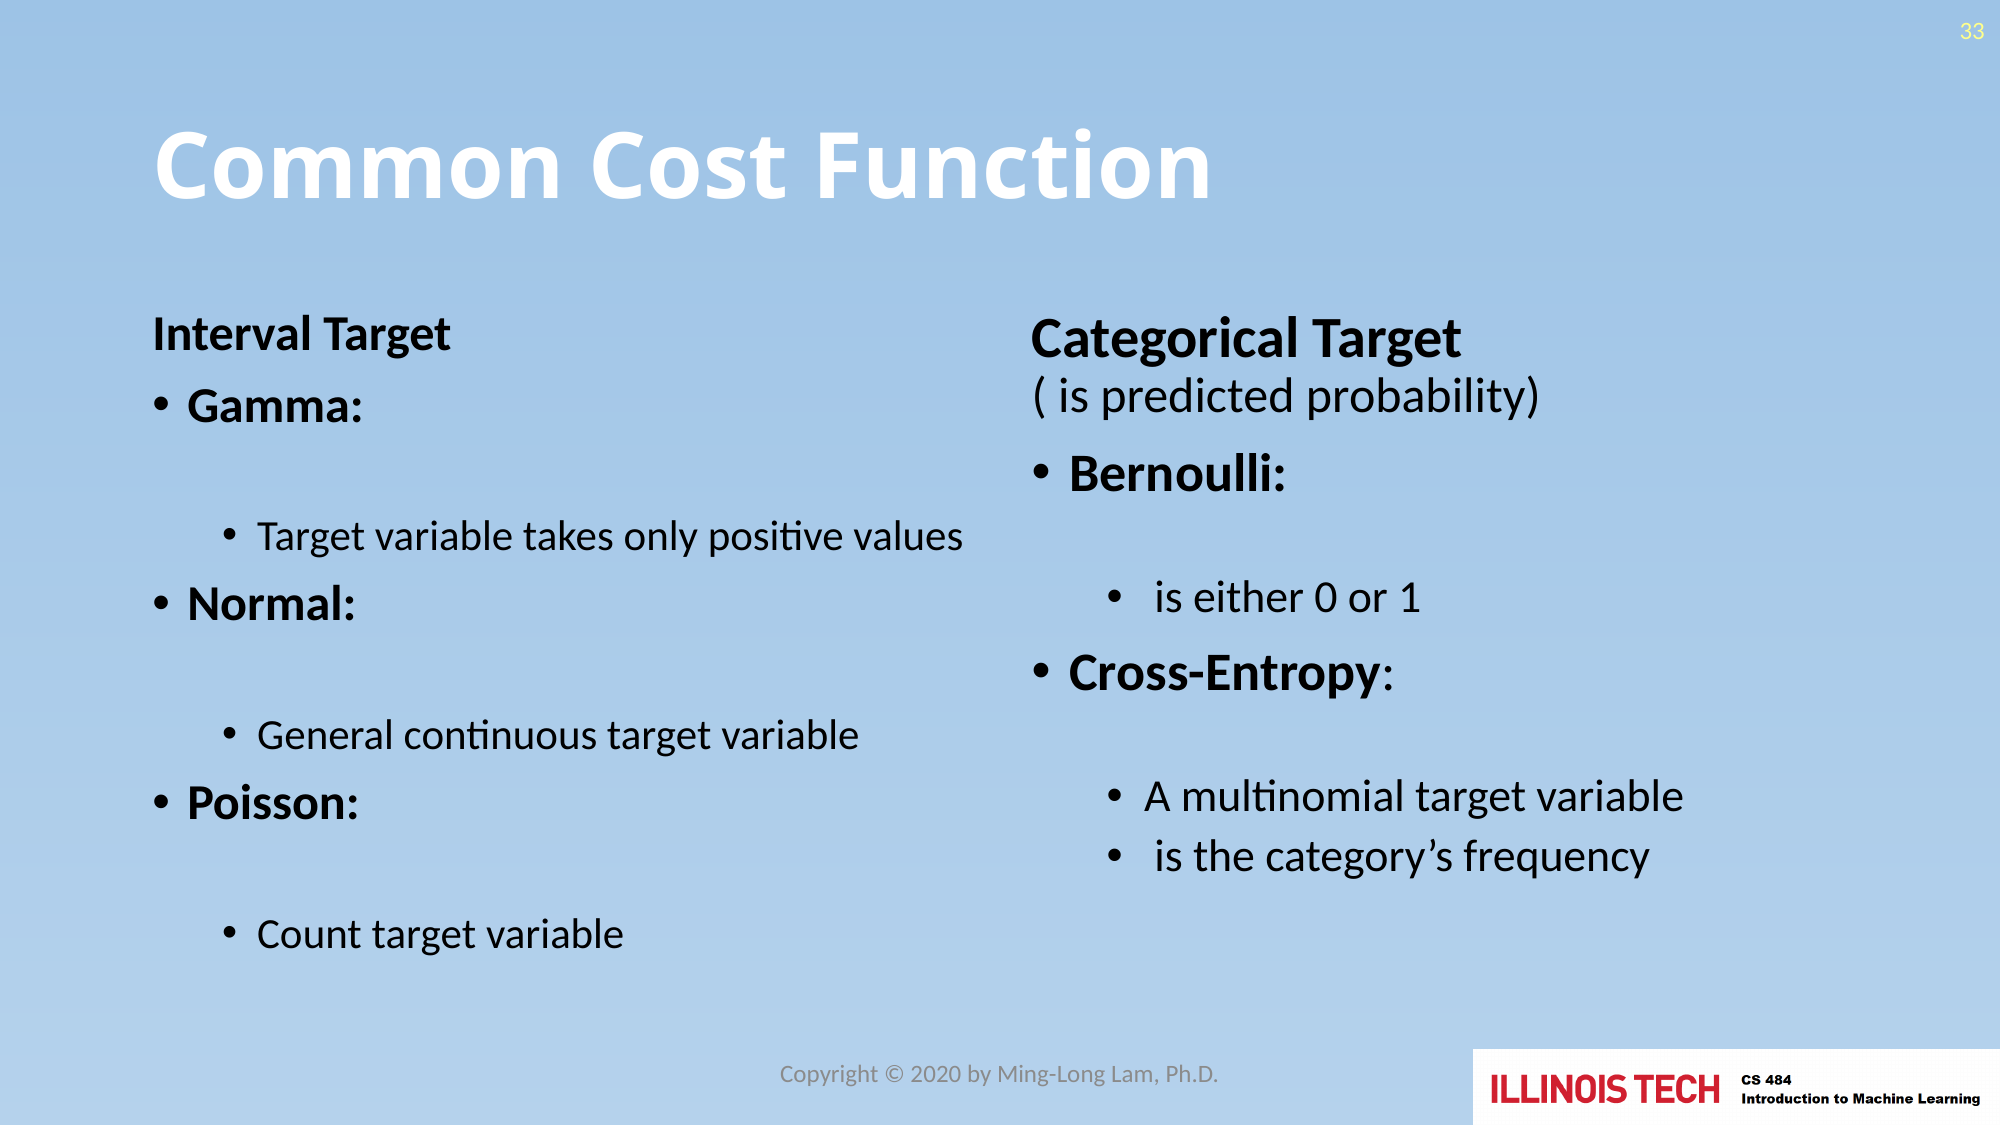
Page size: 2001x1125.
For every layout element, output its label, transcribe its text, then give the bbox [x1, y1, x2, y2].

picture [1473, 1049, 2000, 1125]
slide_number 33 [1550, 0, 2000, 60]
footer Copyright © 2020 by Ming-Long Lam, Ph.D. [662, 1042, 1338, 1103]
title Common Cost Function [137, 59, 1863, 278]
